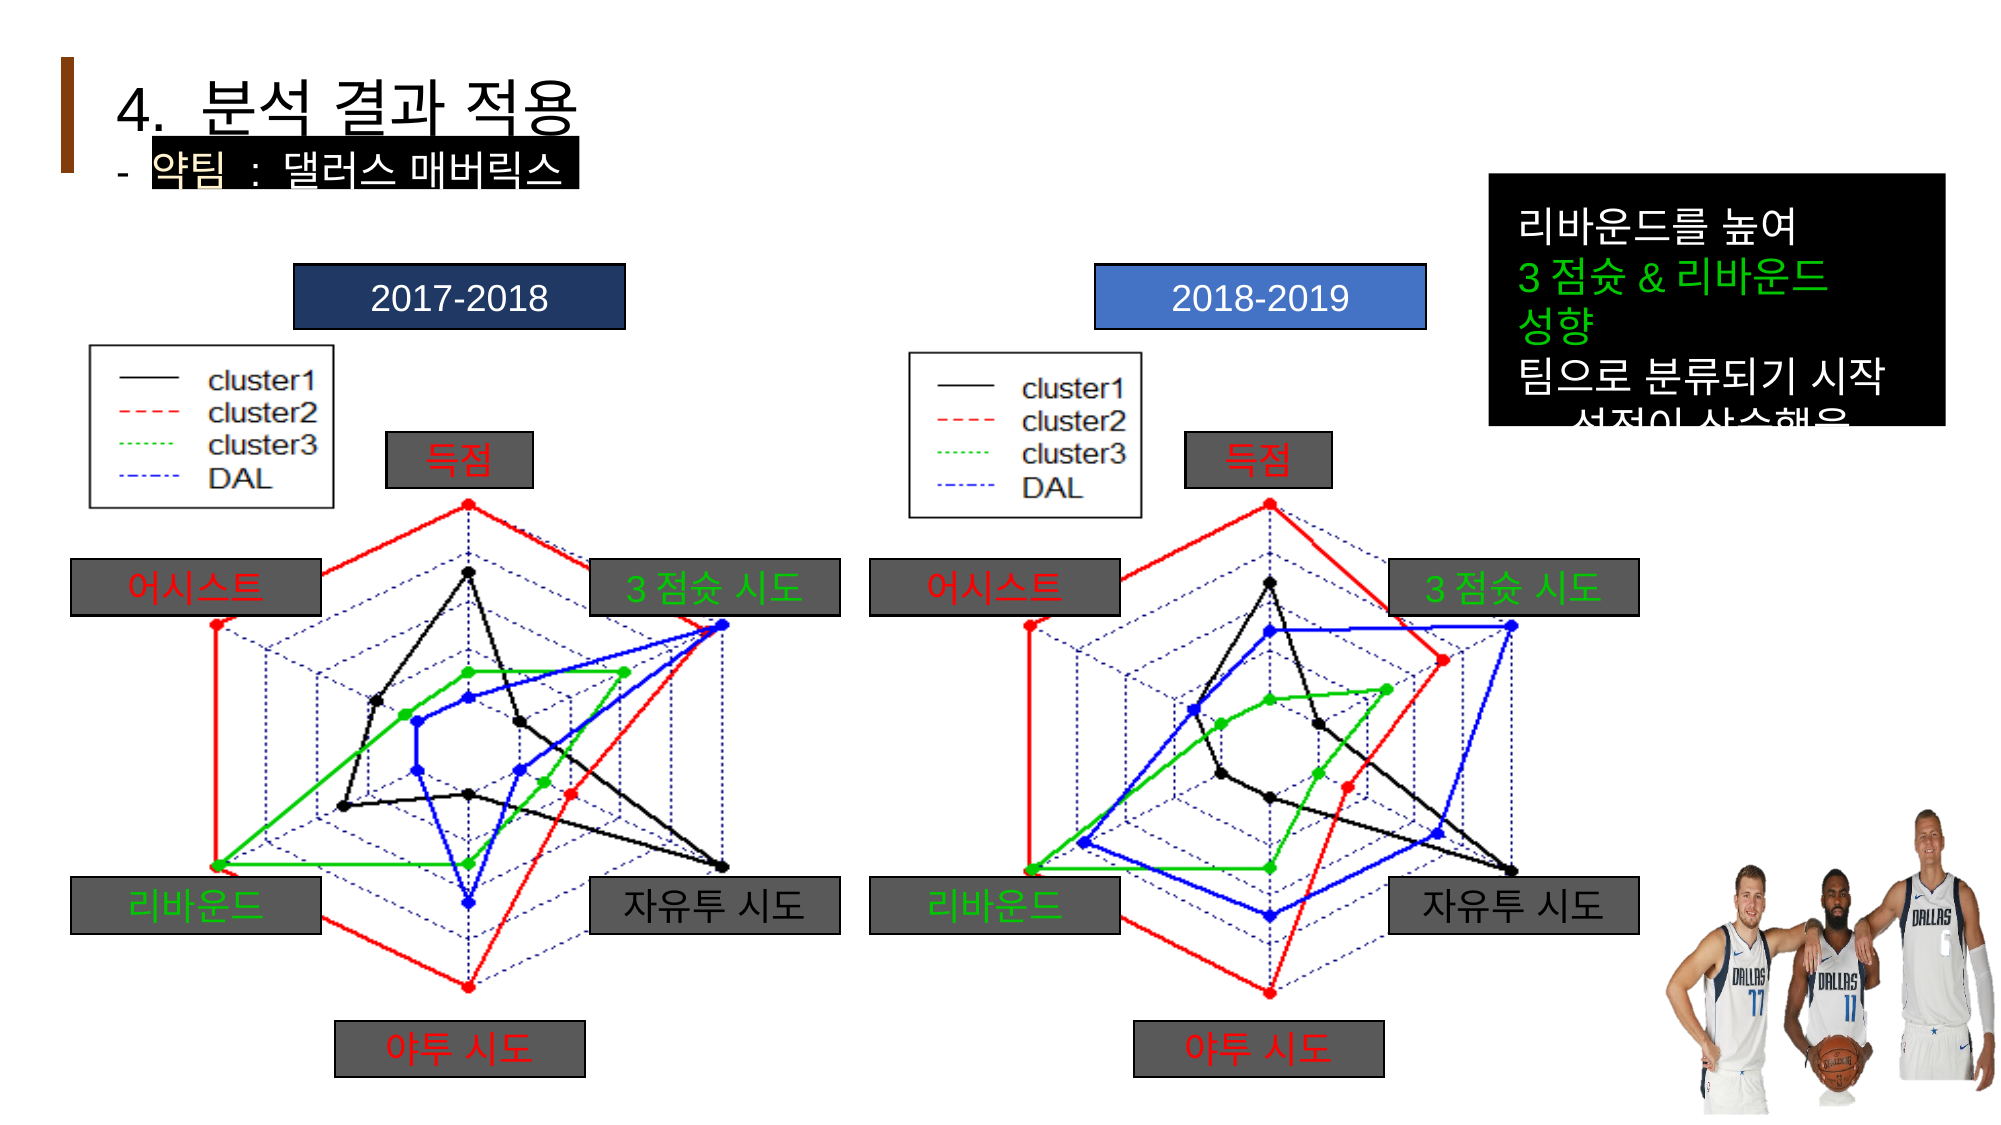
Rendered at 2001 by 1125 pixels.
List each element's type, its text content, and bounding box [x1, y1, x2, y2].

text_box 4. 분석 결과 적용 - 약팀 : 댈러스 매버릭스 [101, 61, 870, 202]
text_box [1488, 173, 1946, 427]
text_box 리바운드를 높여 3점슛&리바운드 성향 팀으로 분류되기 시작 → 성적이 상승했을까? [1502, 193, 1932, 509]
picture [25, 233, 2000, 1125]
